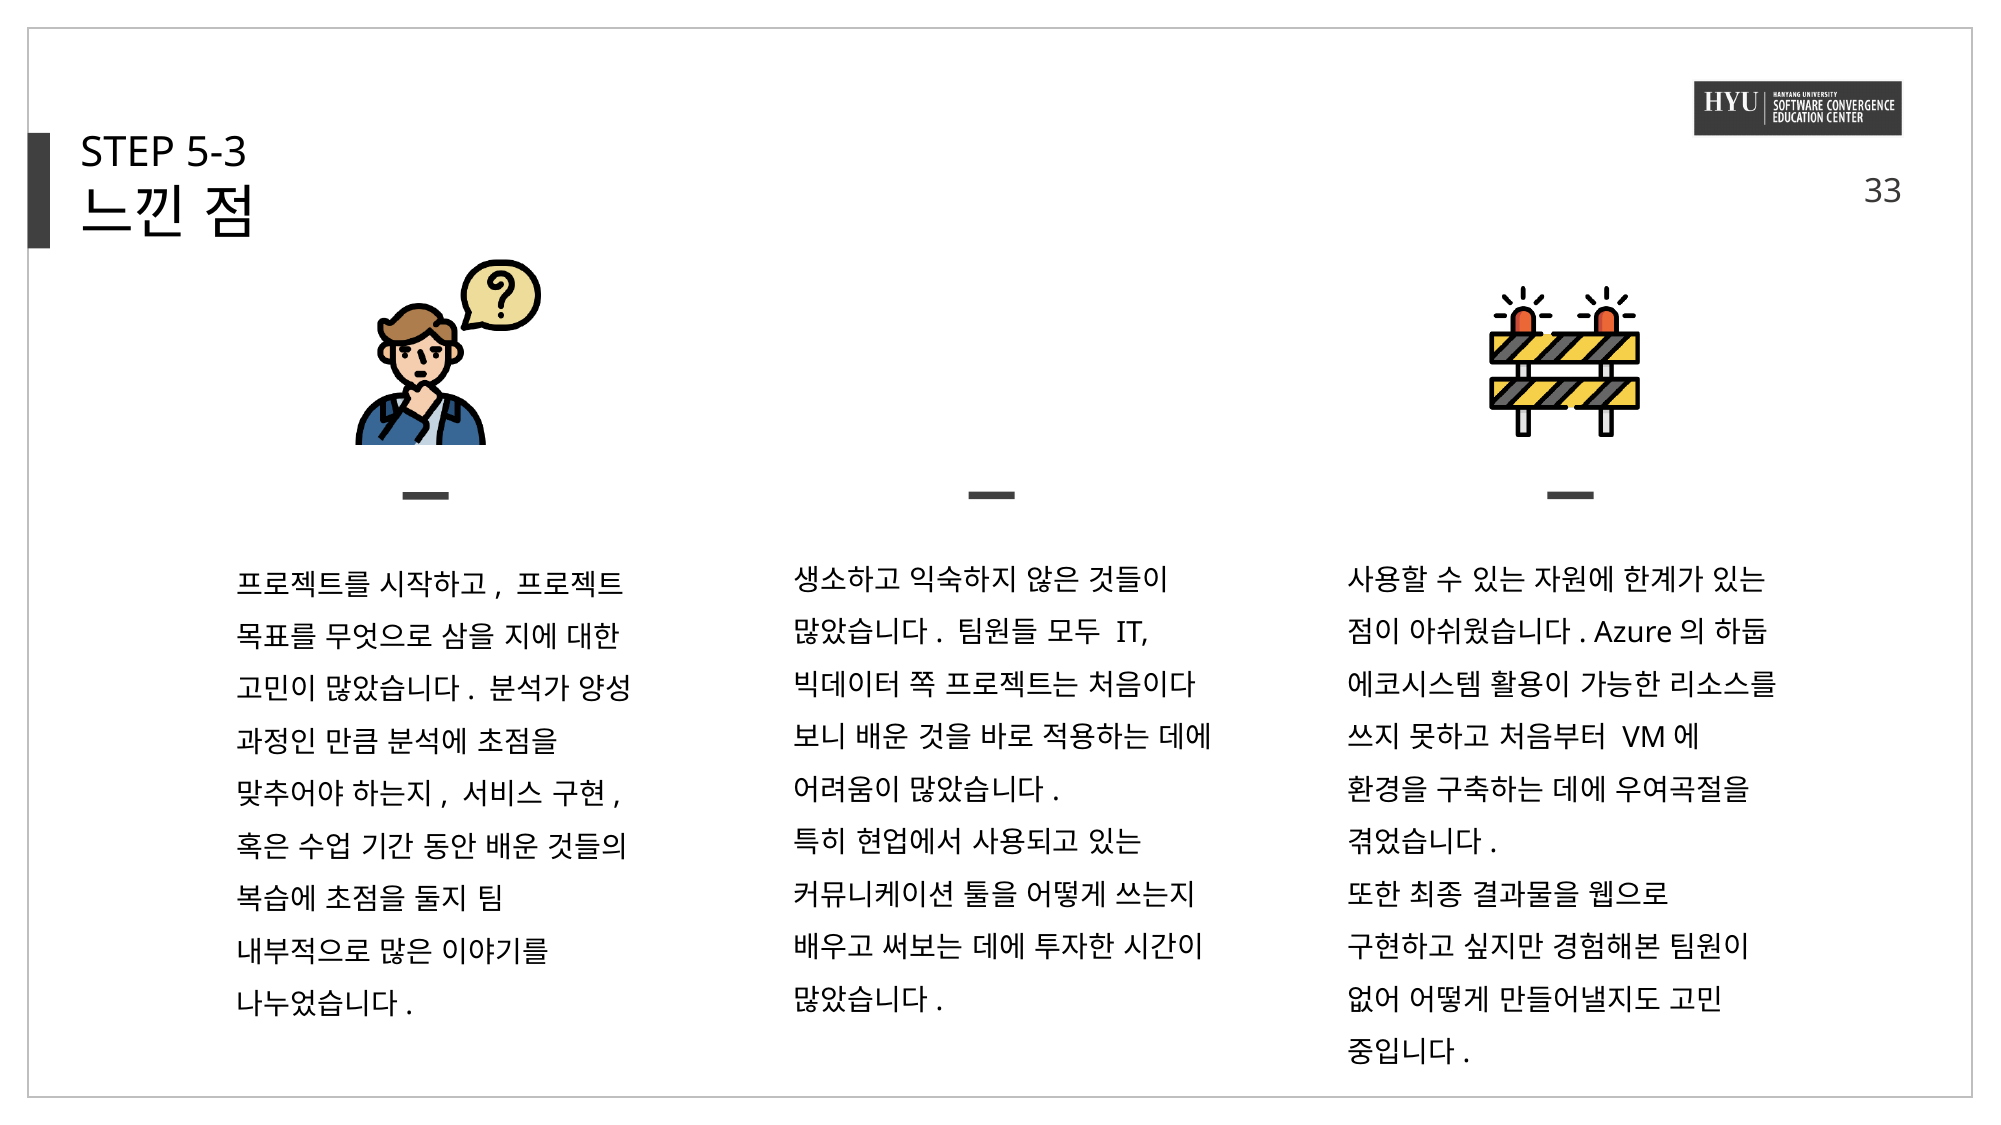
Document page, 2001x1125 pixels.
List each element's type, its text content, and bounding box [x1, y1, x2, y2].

picture [1489, 286, 1640, 437]
text_box [968, 491, 1016, 500]
text_box 생소하고 익숙하지 않은 것들이 많았습니다. 팀원들 모두 IT, 빅데이터 쪽 프로젝트는 처음이다 보니 배운 것을 바로 적용하는 데에 어려움이 많았습니다. 특히 현업에서 사용되고 있는 커뮤니케이션 툴을 어떻게 쓰는지 배우고 써보는 데에 투자한 시간이 많았습니다. [778, 536, 1232, 1024]
text_box [27, 27, 1973, 1098]
text_box 프로젝트를 시작하고, 프로젝트 목표를 무엇으로 삼을 지에 대한 고민이 많았습니다. 분석가 양성 과정인 만큼 분석에 초점을 맞추어야 하는지, 서비스 구현, 혹은 수업 기간 동안 배운 것들의 복습에 초점을 둘지 팀 내부적으로 많은 이야기를 나누었습니다. [221, 541, 657, 1028]
picture [1692, 79, 1904, 138]
text_box STEP 5-3 느낀 점 [65, 117, 863, 253]
text_box 사용할 수 있는 자원에 한계가 있는 점이 아쉬웠습니다. Azure의 하둡 에코시스템 활용이 가능한 리소스를 쓰지 못하고 처음부터 VM에 환경을 구축하는 데에 우여곡절을 겪었습니다. 또한 최종 결과물을 웹으로 구현하고 싶지만 경험해본 팀원이 없어 어떻게 만들어낼지도 고민 중입니다. [1332, 536, 1799, 1076]
picture [349, 253, 547, 451]
text_box [1546, 491, 1595, 500]
text_box [401, 491, 450, 501]
text_box 33 [1849, 162, 1918, 217]
text_box [27, 132, 51, 249]
